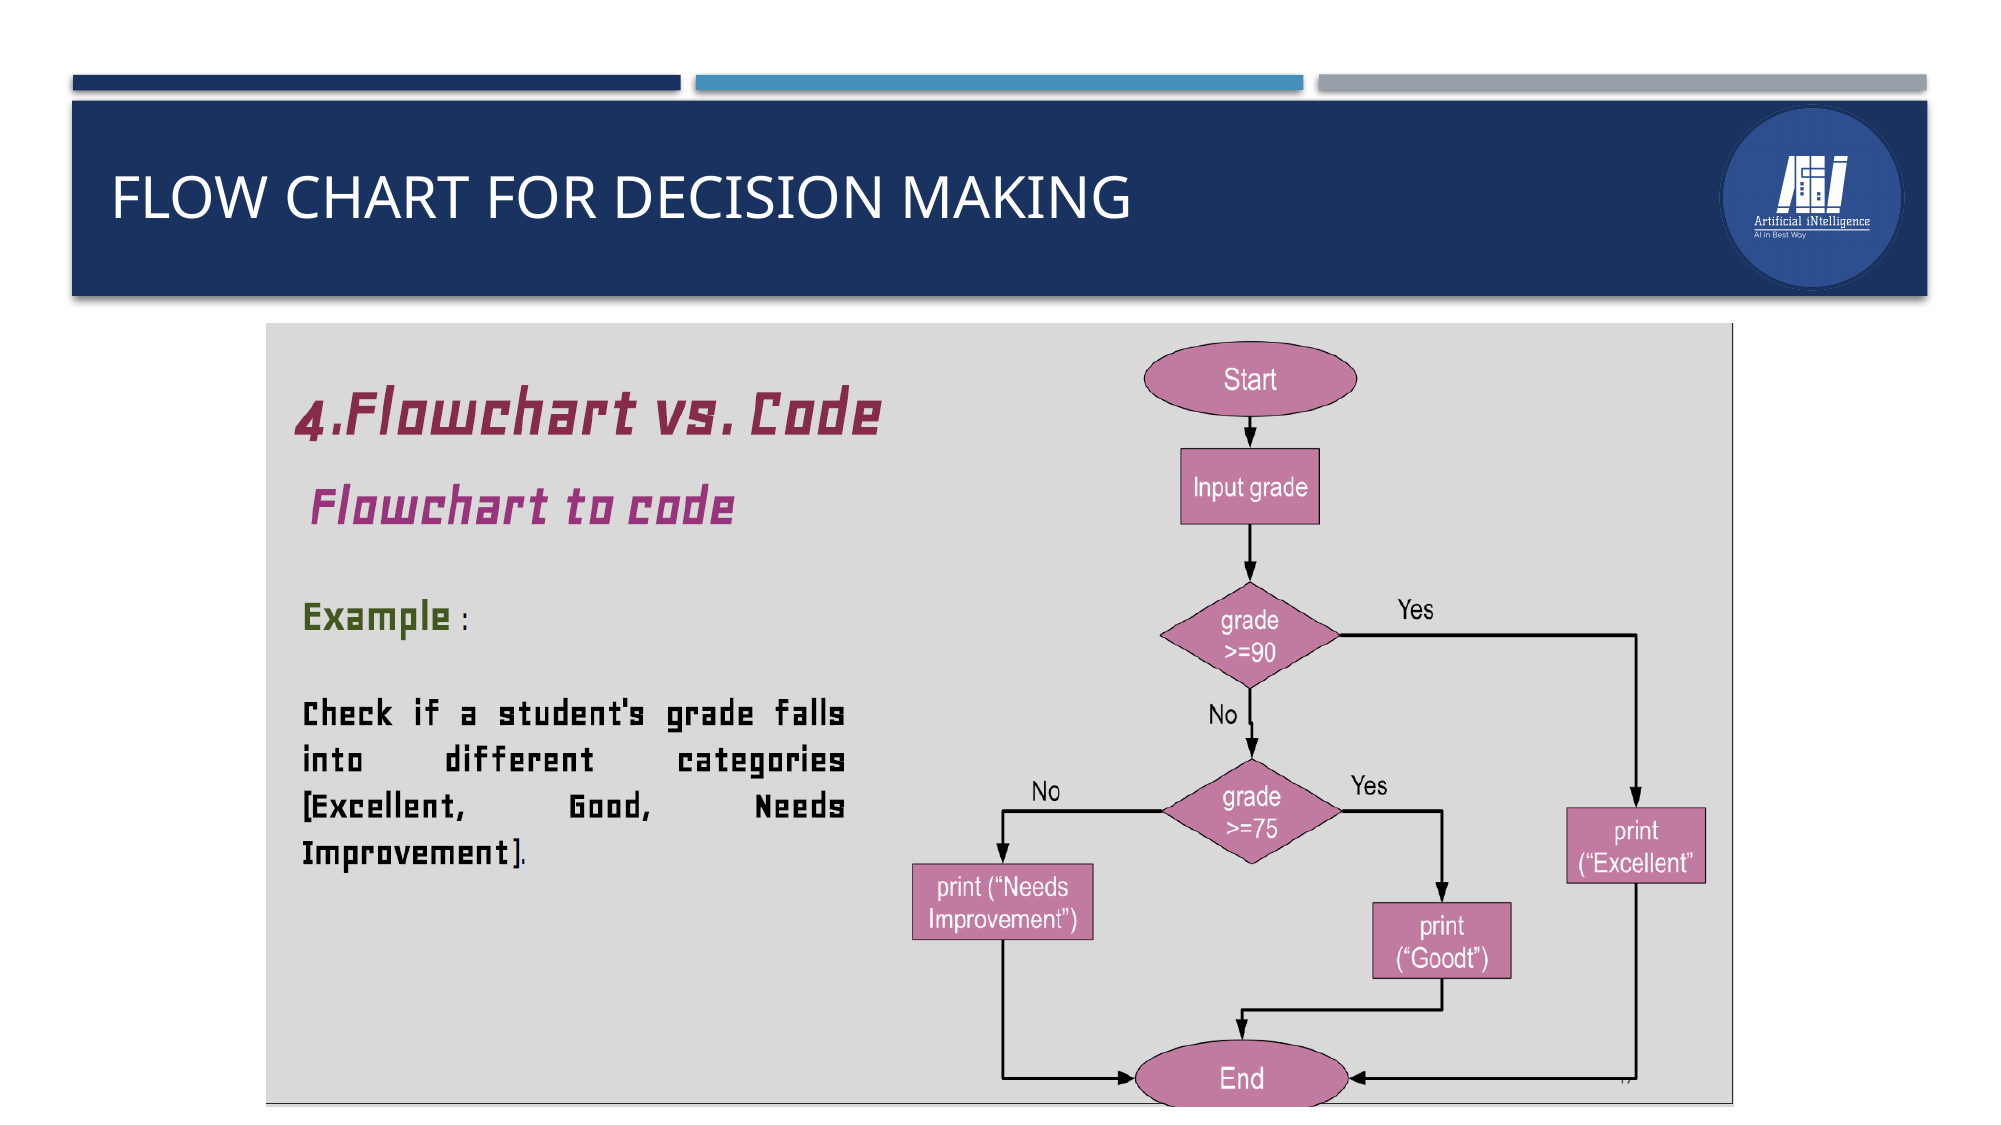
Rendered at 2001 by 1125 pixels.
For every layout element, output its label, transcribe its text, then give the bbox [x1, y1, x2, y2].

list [266, 322, 1734, 1108]
picture [1718, 104, 1906, 291]
title Flow chart for Decision making [95, 71, 1905, 238]
